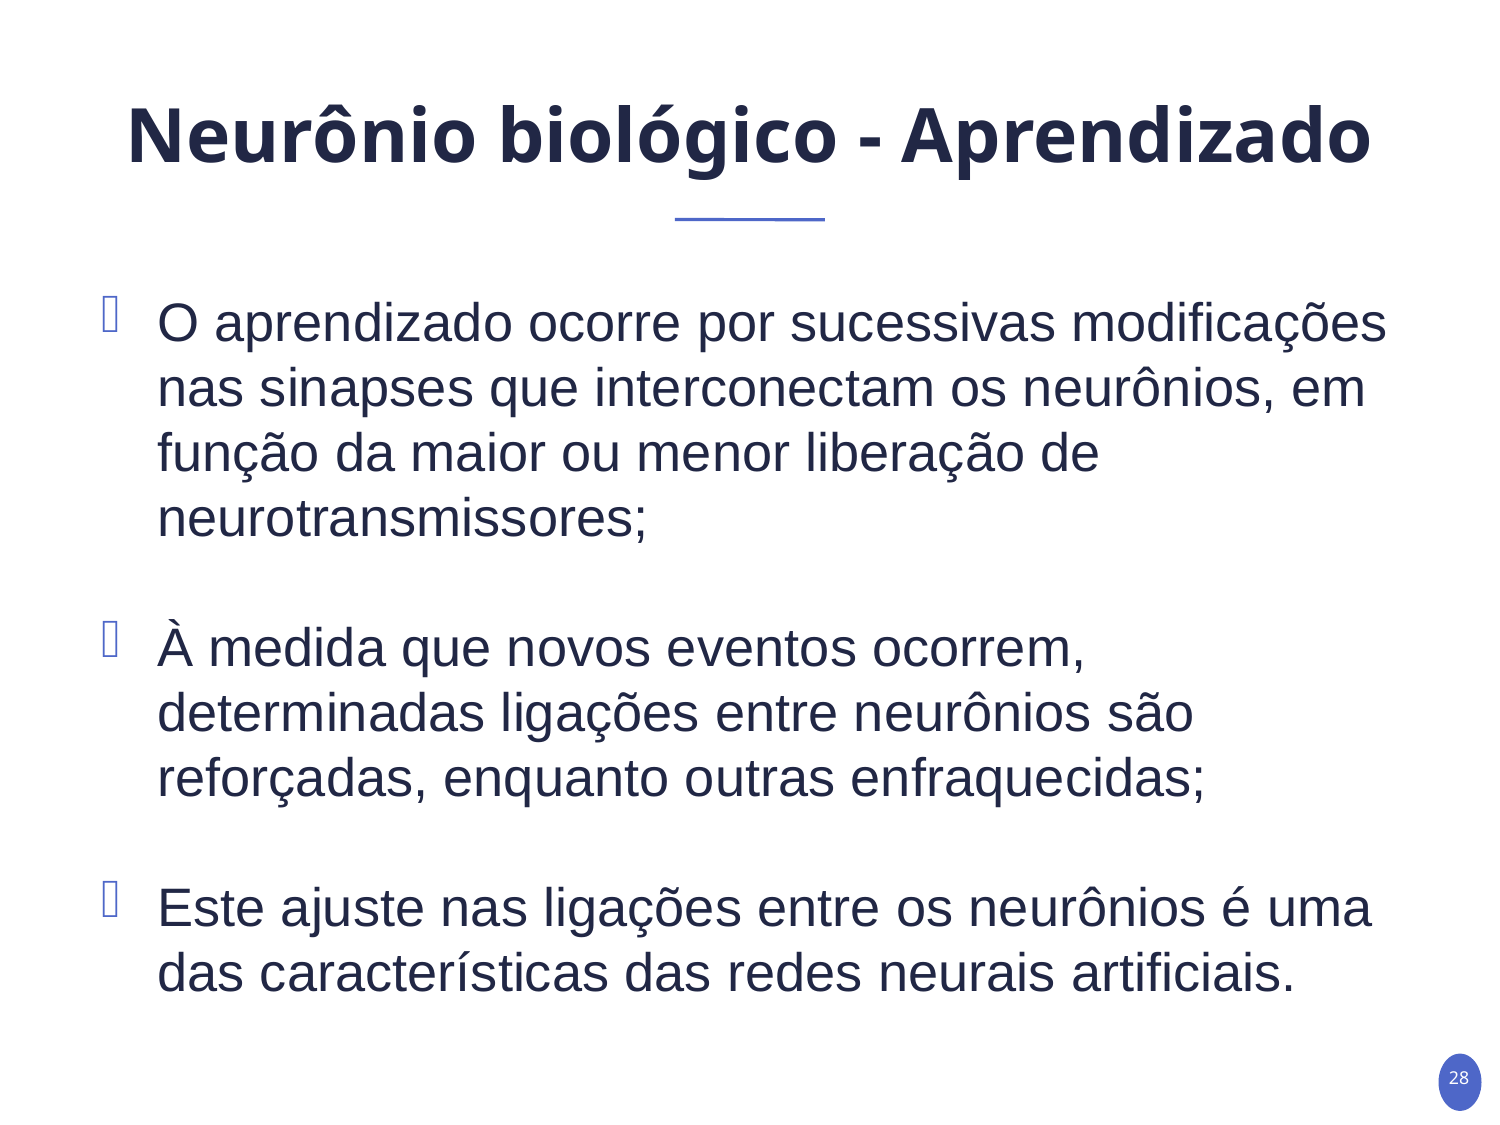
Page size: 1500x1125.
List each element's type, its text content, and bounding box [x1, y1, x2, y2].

list O aprendizado ocorre por sucessivas modificações nas sinapses que interconectam os neurônios, em função da maior ou menor liberação de neurotransmissores; À medida que novos eventos ocorrem, determinadas ligações entre neurônios são reforçadas, enquanto outras enfraquecidas; Este ajuste nas ligações entre os neurônios é uma das características das redes neurais artificiais. [66, 271, 1447, 1040]
title Neurônio biológico - Aprendizado [14, 85, 1486, 180]
